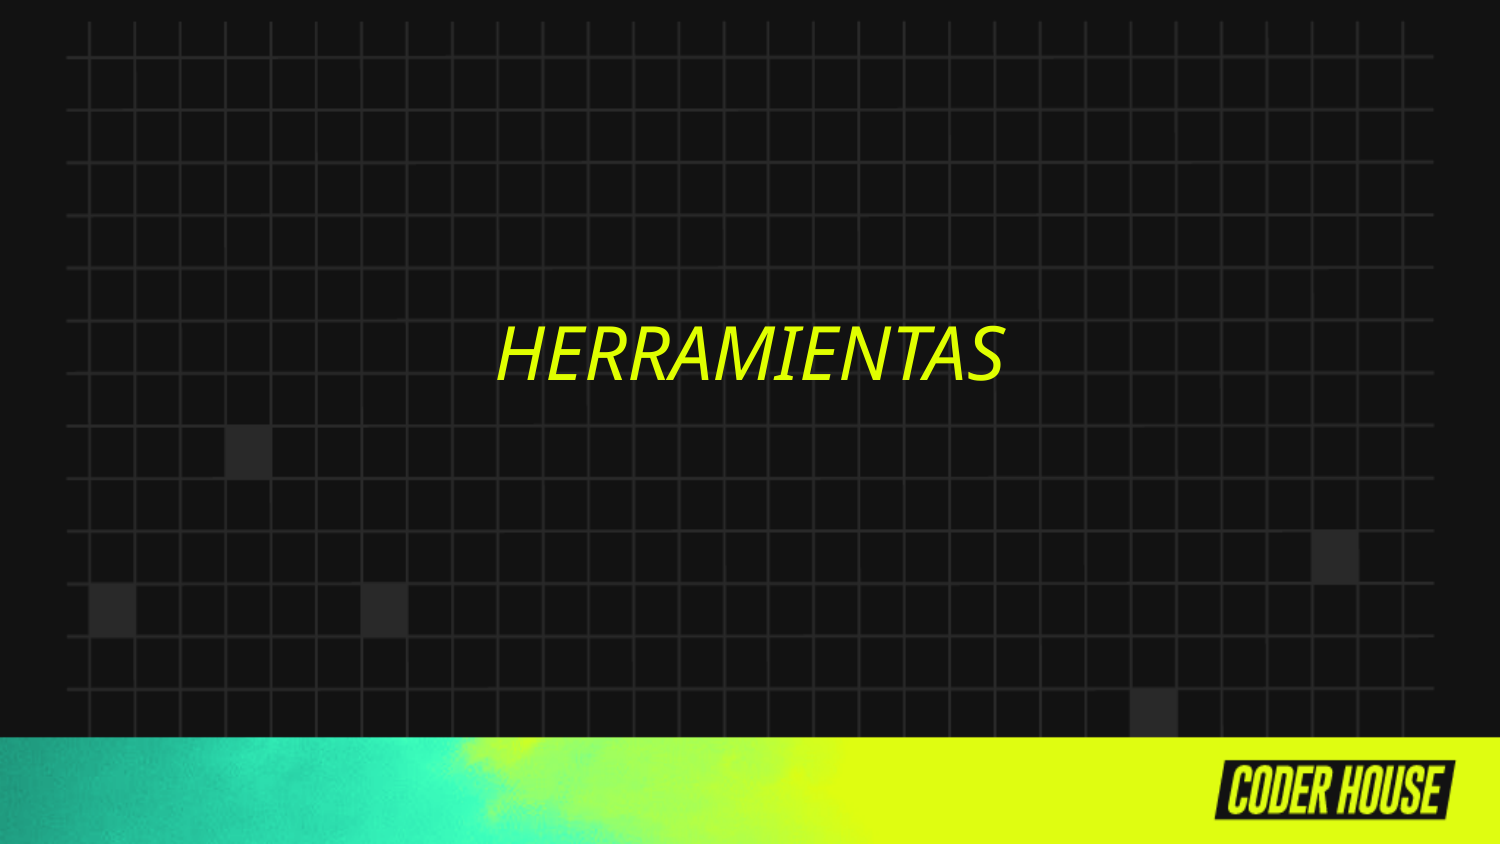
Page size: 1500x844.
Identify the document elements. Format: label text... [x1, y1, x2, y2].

text_box HERRAMIENTAS [358, 269, 1142, 432]
picture [0, 0, 1500, 844]
